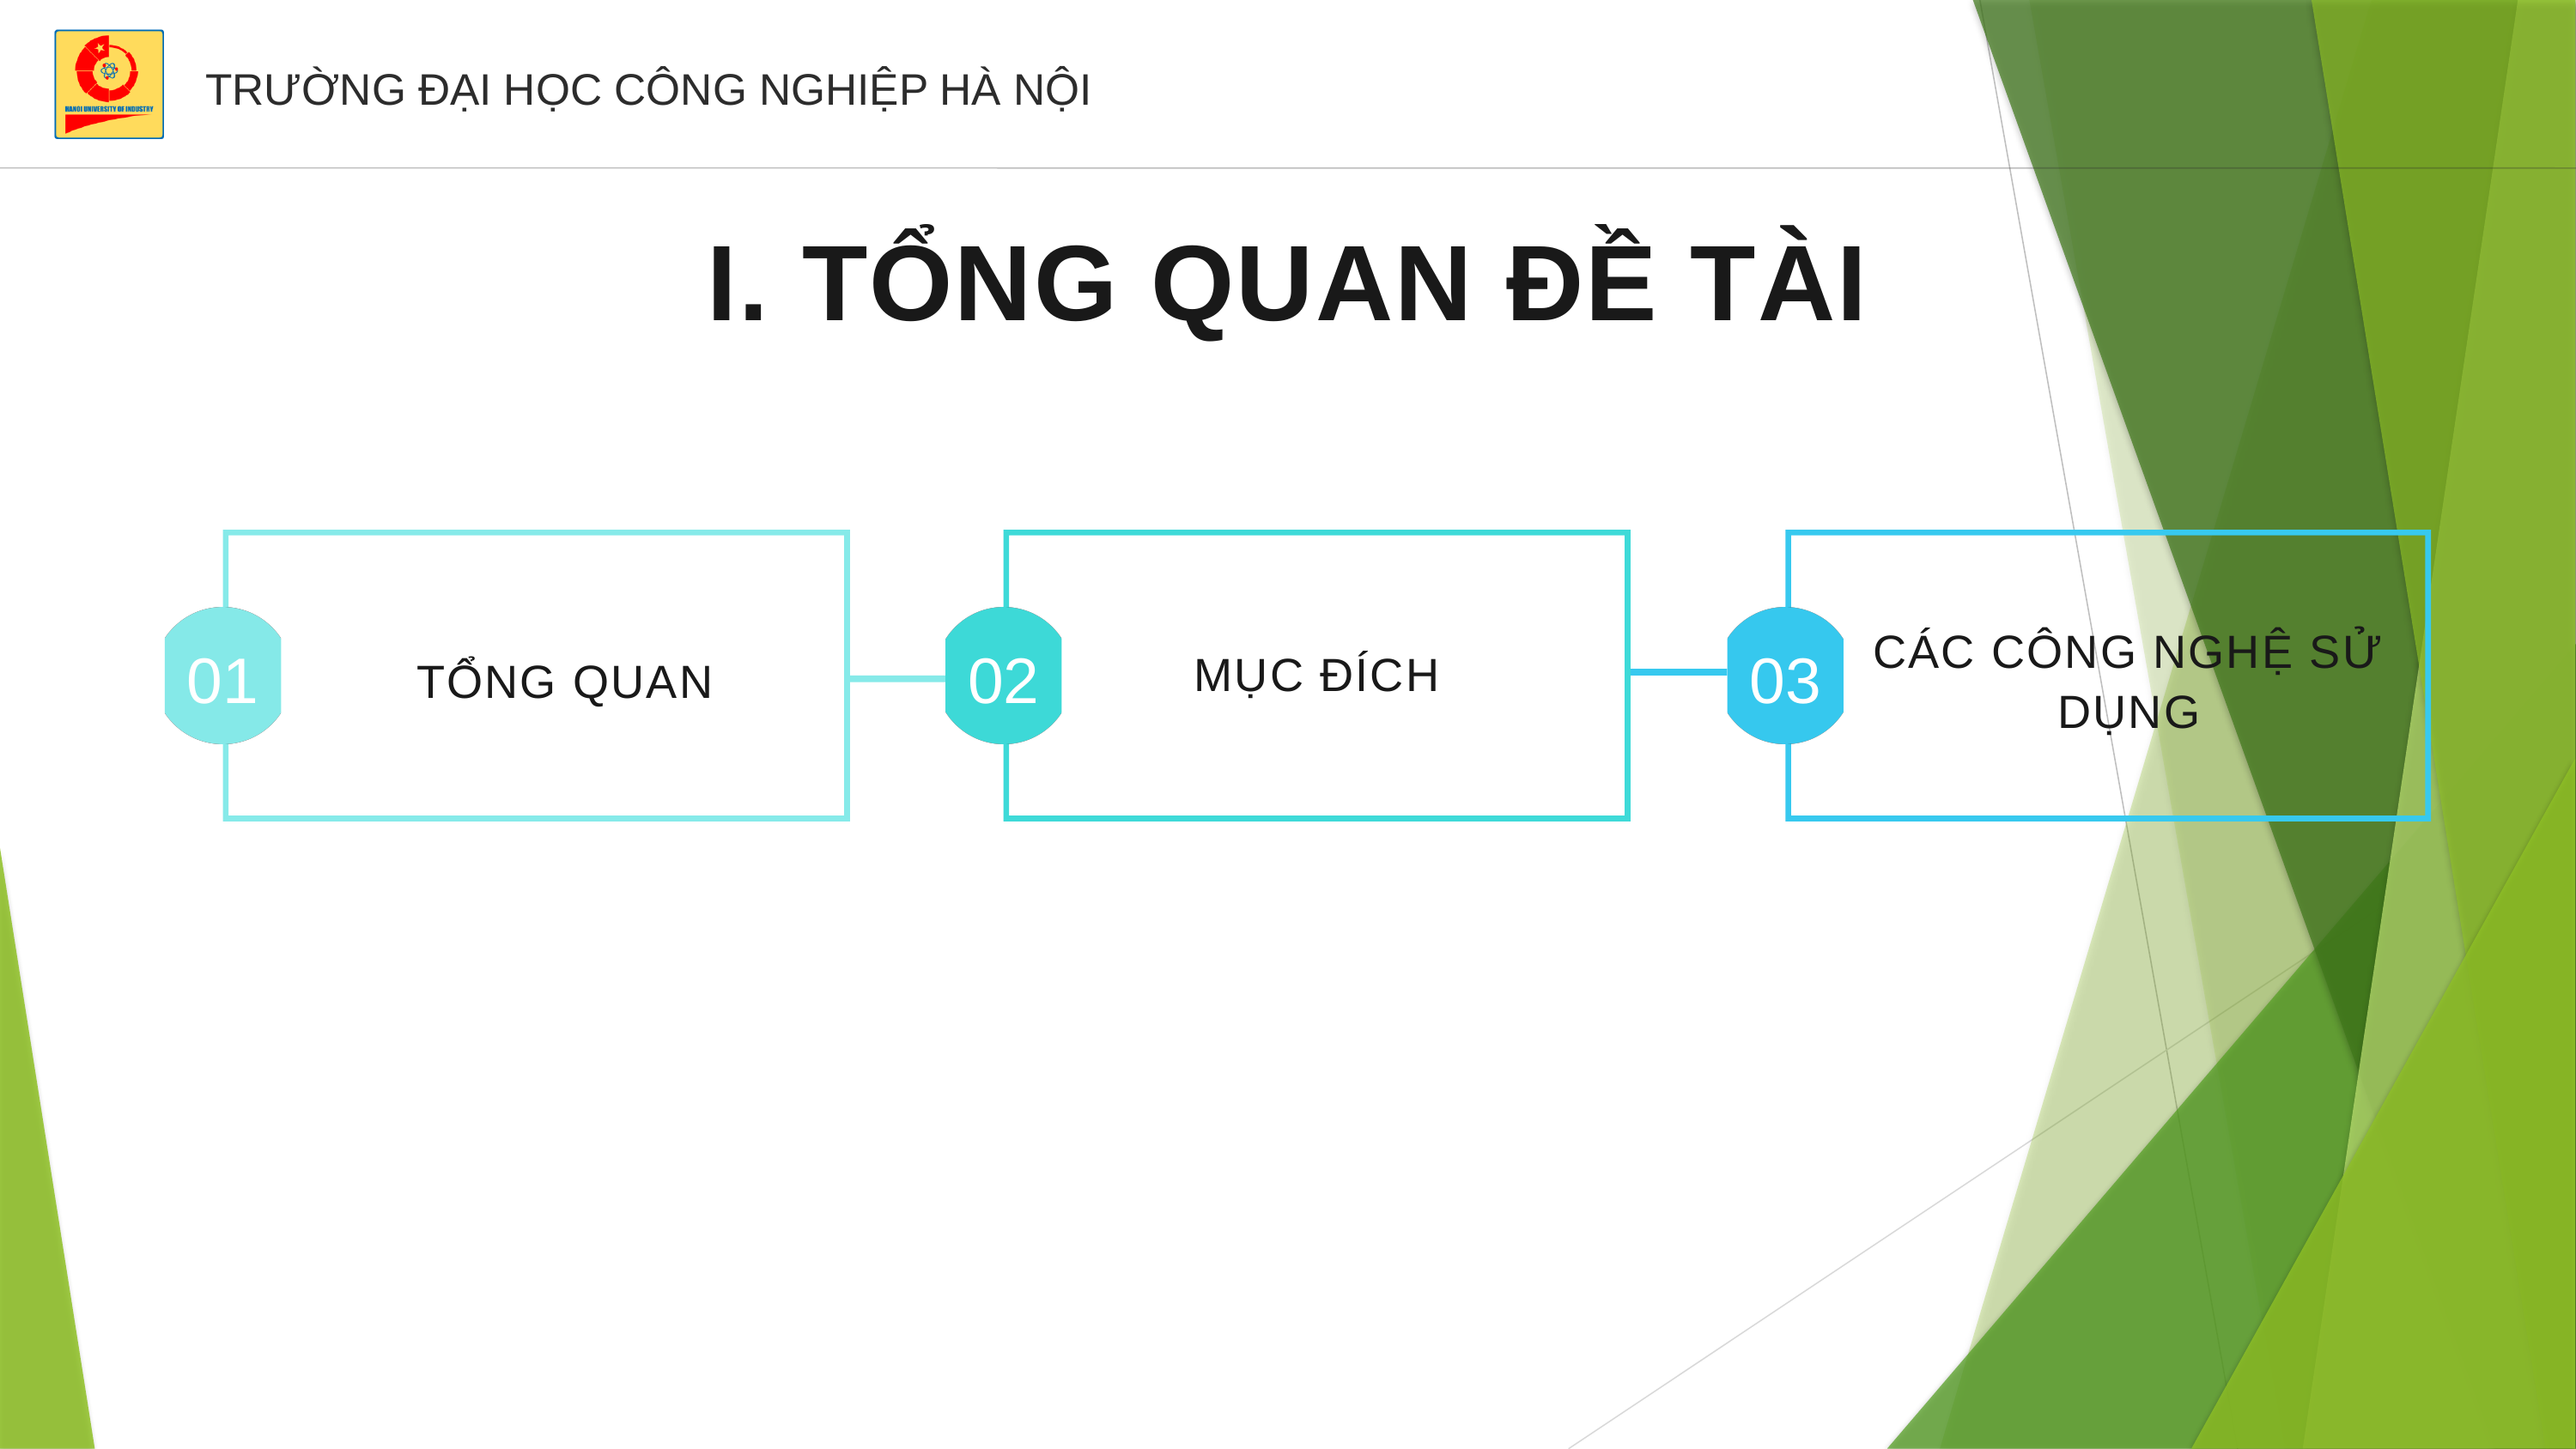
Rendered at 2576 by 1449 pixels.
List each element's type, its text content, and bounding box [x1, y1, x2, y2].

text_box I. TỔNG QUAN ĐỀ TÀI [694, 258, 1882, 343]
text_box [164, 529, 2432, 822]
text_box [47, 22, 1259, 146]
